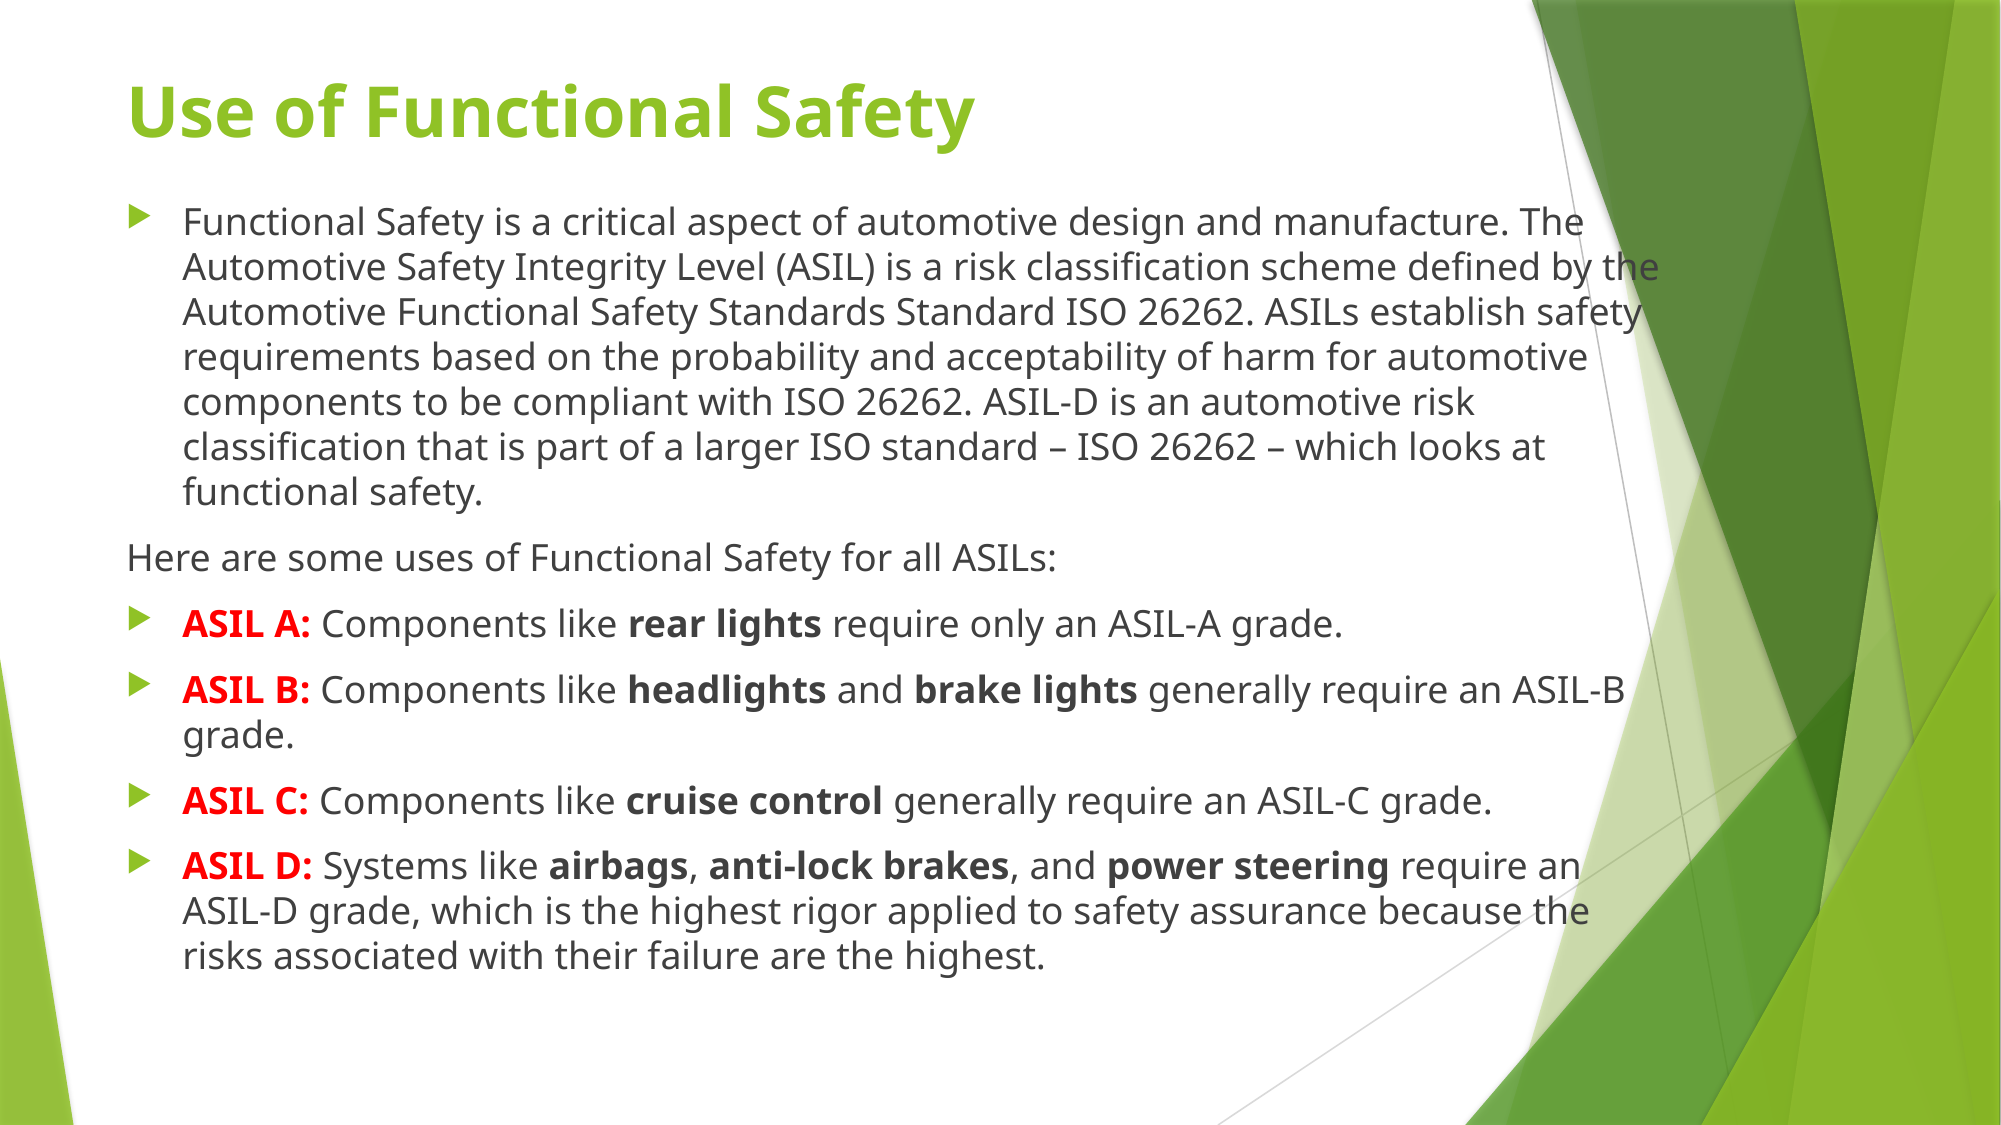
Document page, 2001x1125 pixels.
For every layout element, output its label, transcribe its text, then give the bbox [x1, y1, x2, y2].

title Use of Functional Safety [111, 59, 1522, 159]
list Functional Safety is a critical aspect of automotive design and manufacture. The Automotive Safety Integrity Level (ASIL) is a risk classification scheme defined by the Automotive Functional Safety Standards Standard ISO 26262. ASILs establish safety requirements based on the probability and acceptability of harm for automotive components to be compliant with ISO 26262. ASIL-D is an automotive risk classification that is part of a larger ISO standard – ISO 26262 – which looks at functional safety. Here are some uses of Functional Safety for all ASILs: ASIL A: Components like rear lights require only an ASIL-A grade. ASIL B: Components like headlights and brake lights generally require an ASIL-B grade. ASIL C: Components like cruise control generally require an ASIL-C grade. ASIL D: Systems like airbags, anti-lock brakes, and power steering require an ASIL-D grade, which is the highest rigor applied to safety assurance because the risks associated with their failure are the highest. [111, 190, 1677, 1125]
